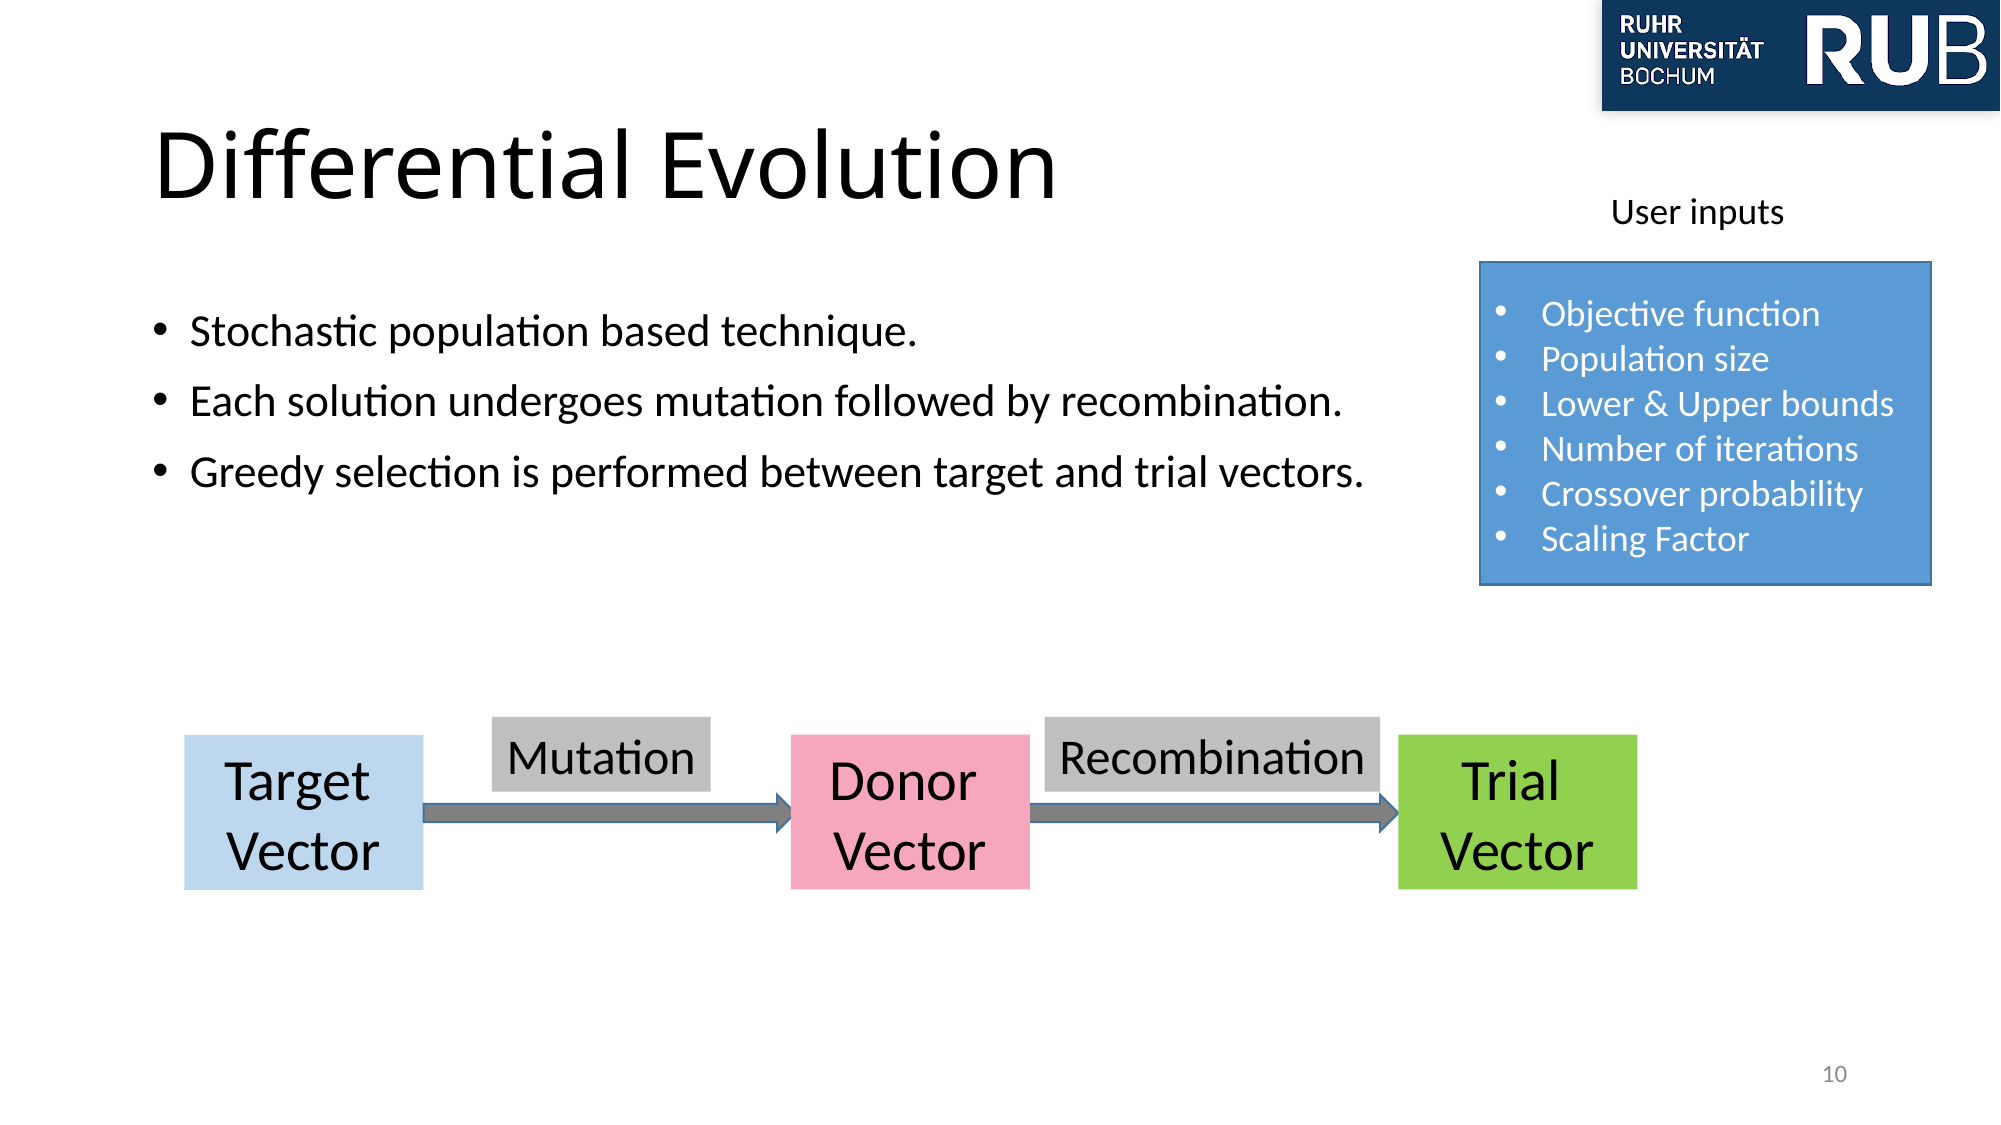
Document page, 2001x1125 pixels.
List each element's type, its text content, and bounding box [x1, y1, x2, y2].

picture [1602, 0, 2000, 111]
slide_number 10 [1412, 1042, 1863, 1103]
list Stochastic population based technique. Each solution undergoes mutation followed by recombination. Greedy selection is performed between target and trial vectors. [137, 299, 1863, 1014]
title Differential Evolution [137, 59, 1863, 278]
text_box Objective function Population size Lower & Upper bounds Number of iterations Crossover probability Scaling Factor [1479, 261, 1932, 586]
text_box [184, 716, 1638, 892]
text_box User inputs [1596, 179, 1800, 240]
